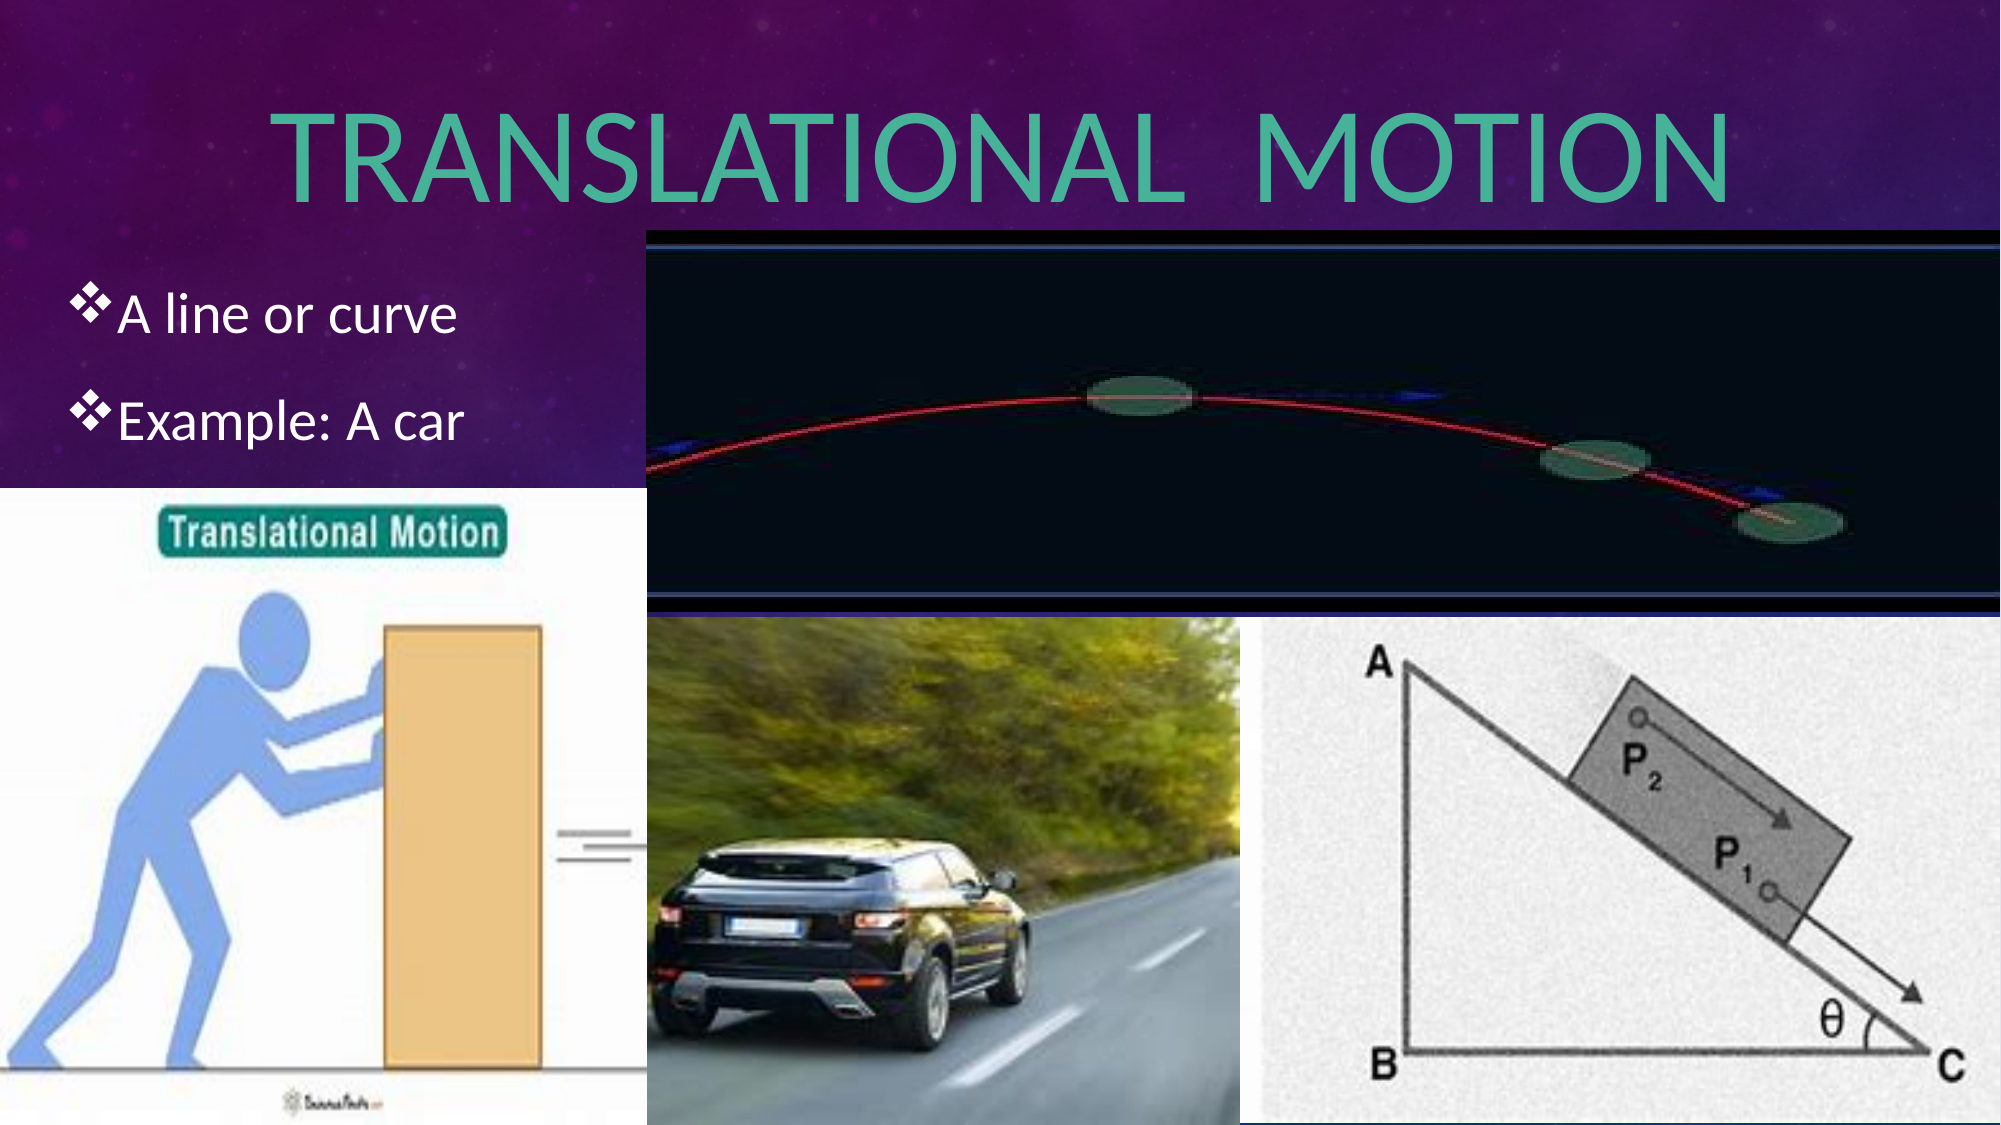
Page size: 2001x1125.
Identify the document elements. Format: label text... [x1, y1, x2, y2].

text_box TRANSLATIONAL MOTION [0, 57, 1880, 238]
picture [0, 0, 2001, 1125]
text_box A line or curve [49, 267, 544, 353]
text_box Example: A car [49, 375, 640, 460]
